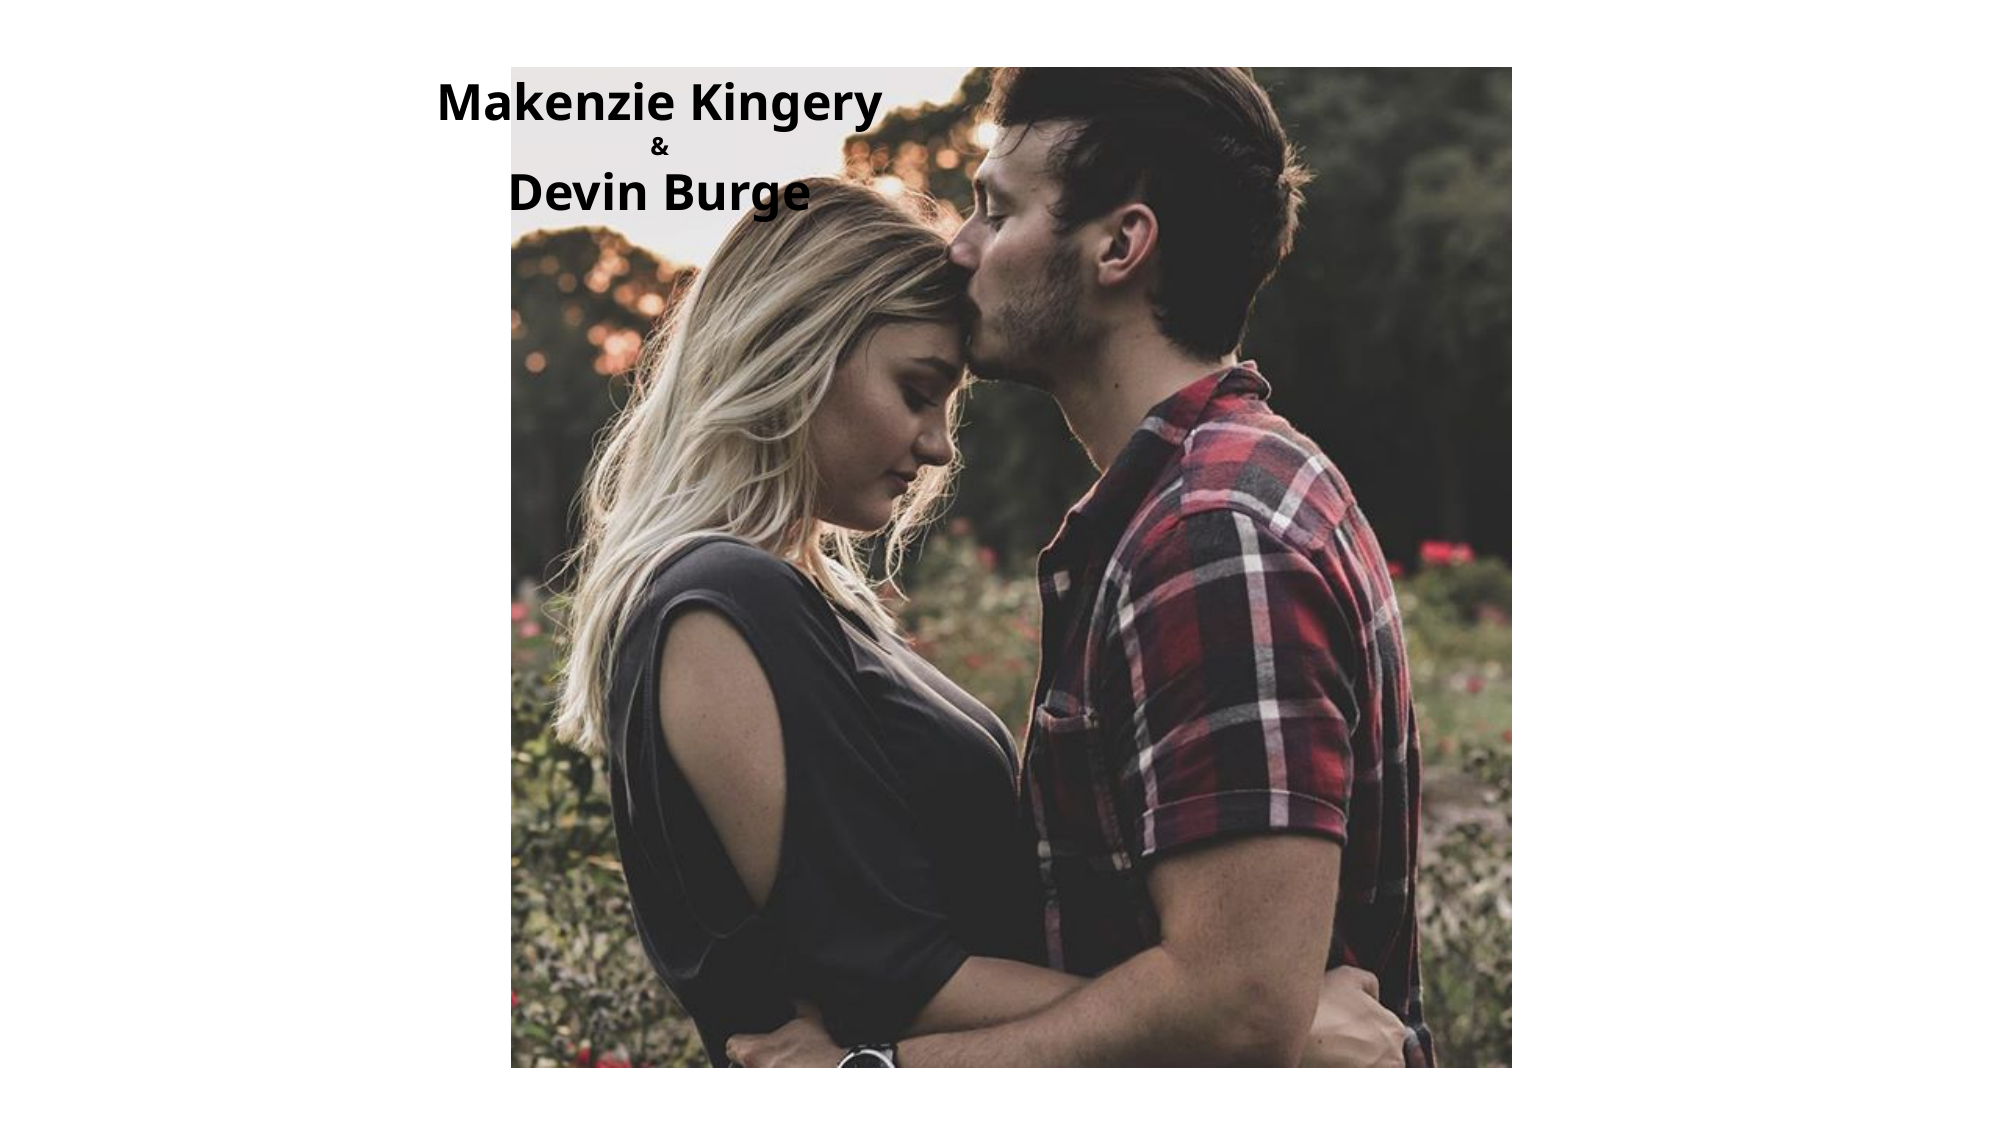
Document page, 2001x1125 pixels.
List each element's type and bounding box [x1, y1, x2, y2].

text_box [499, 62, 1512, 1068]
